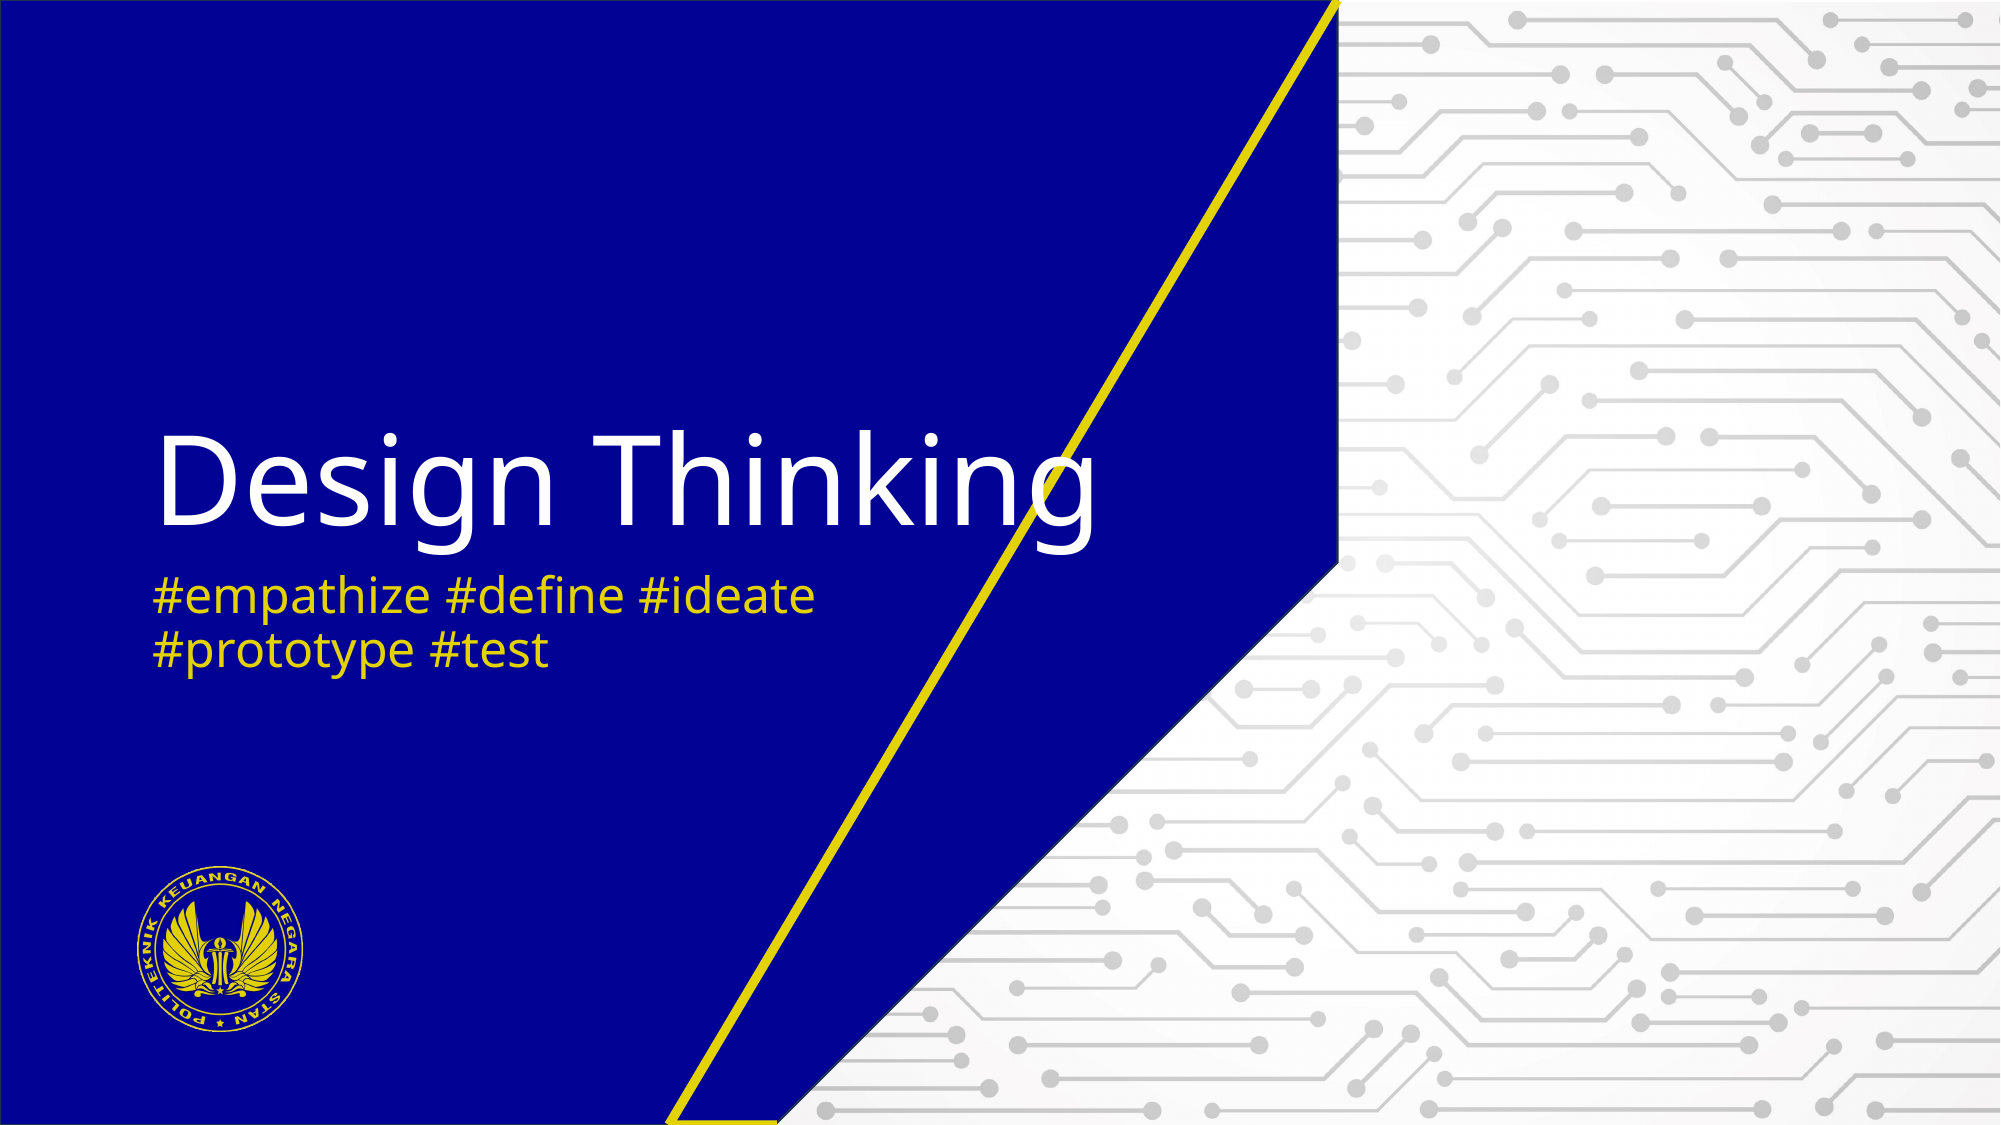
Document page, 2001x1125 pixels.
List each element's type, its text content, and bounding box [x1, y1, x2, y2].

picture [137, 866, 303, 1032]
title Design Thinking [137, 92, 1155, 561]
list #empathize #define #ideate #prototype #test [137, 562, 956, 809]
picture [778, 2, 2001, 1125]
